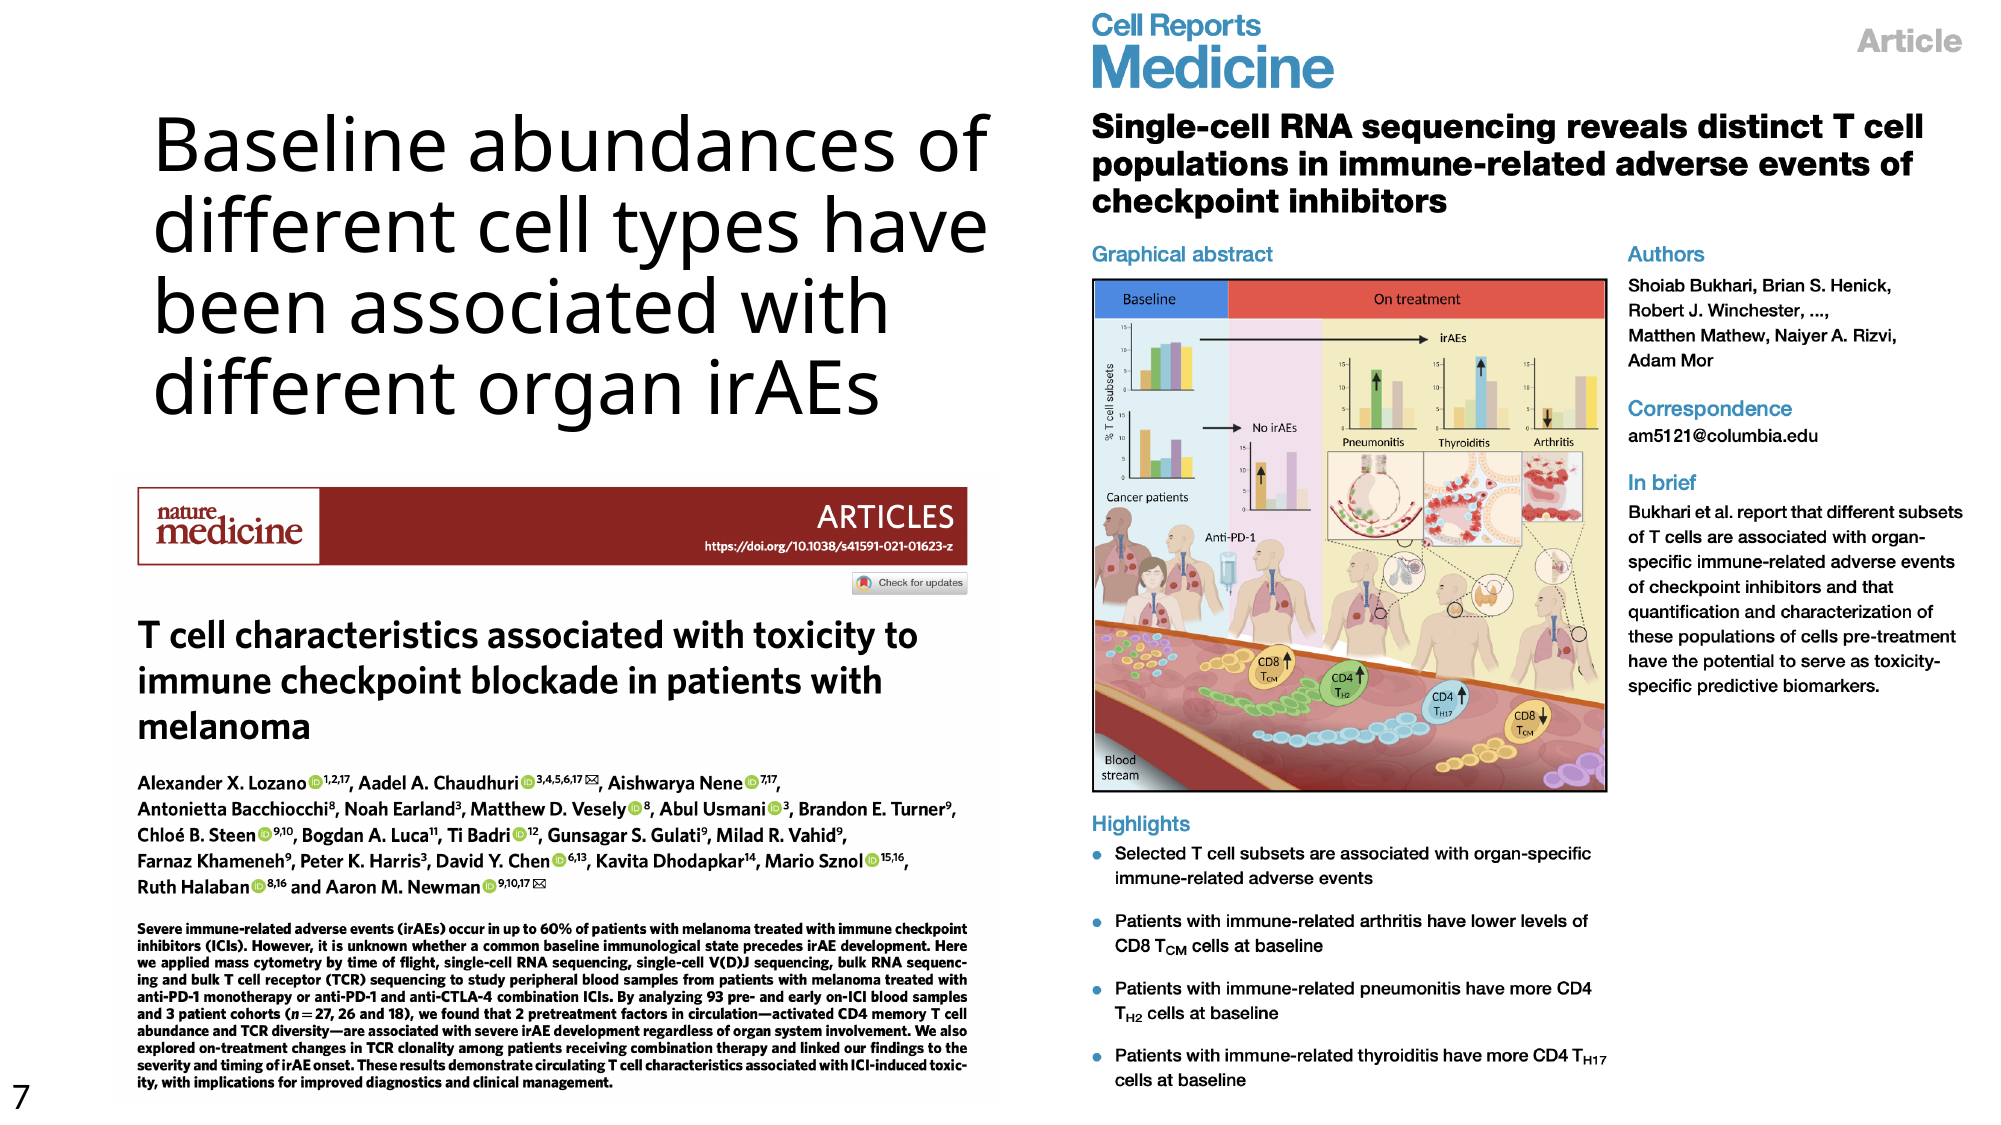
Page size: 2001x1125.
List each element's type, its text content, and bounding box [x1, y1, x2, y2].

picture [105, 471, 1000, 1107]
picture [1071, 0, 2000, 1125]
title Baseline abundances of different cell types have been associated with different organ irAEs [137, 97, 1071, 441]
text_box 7 [0, 1064, 105, 1125]
